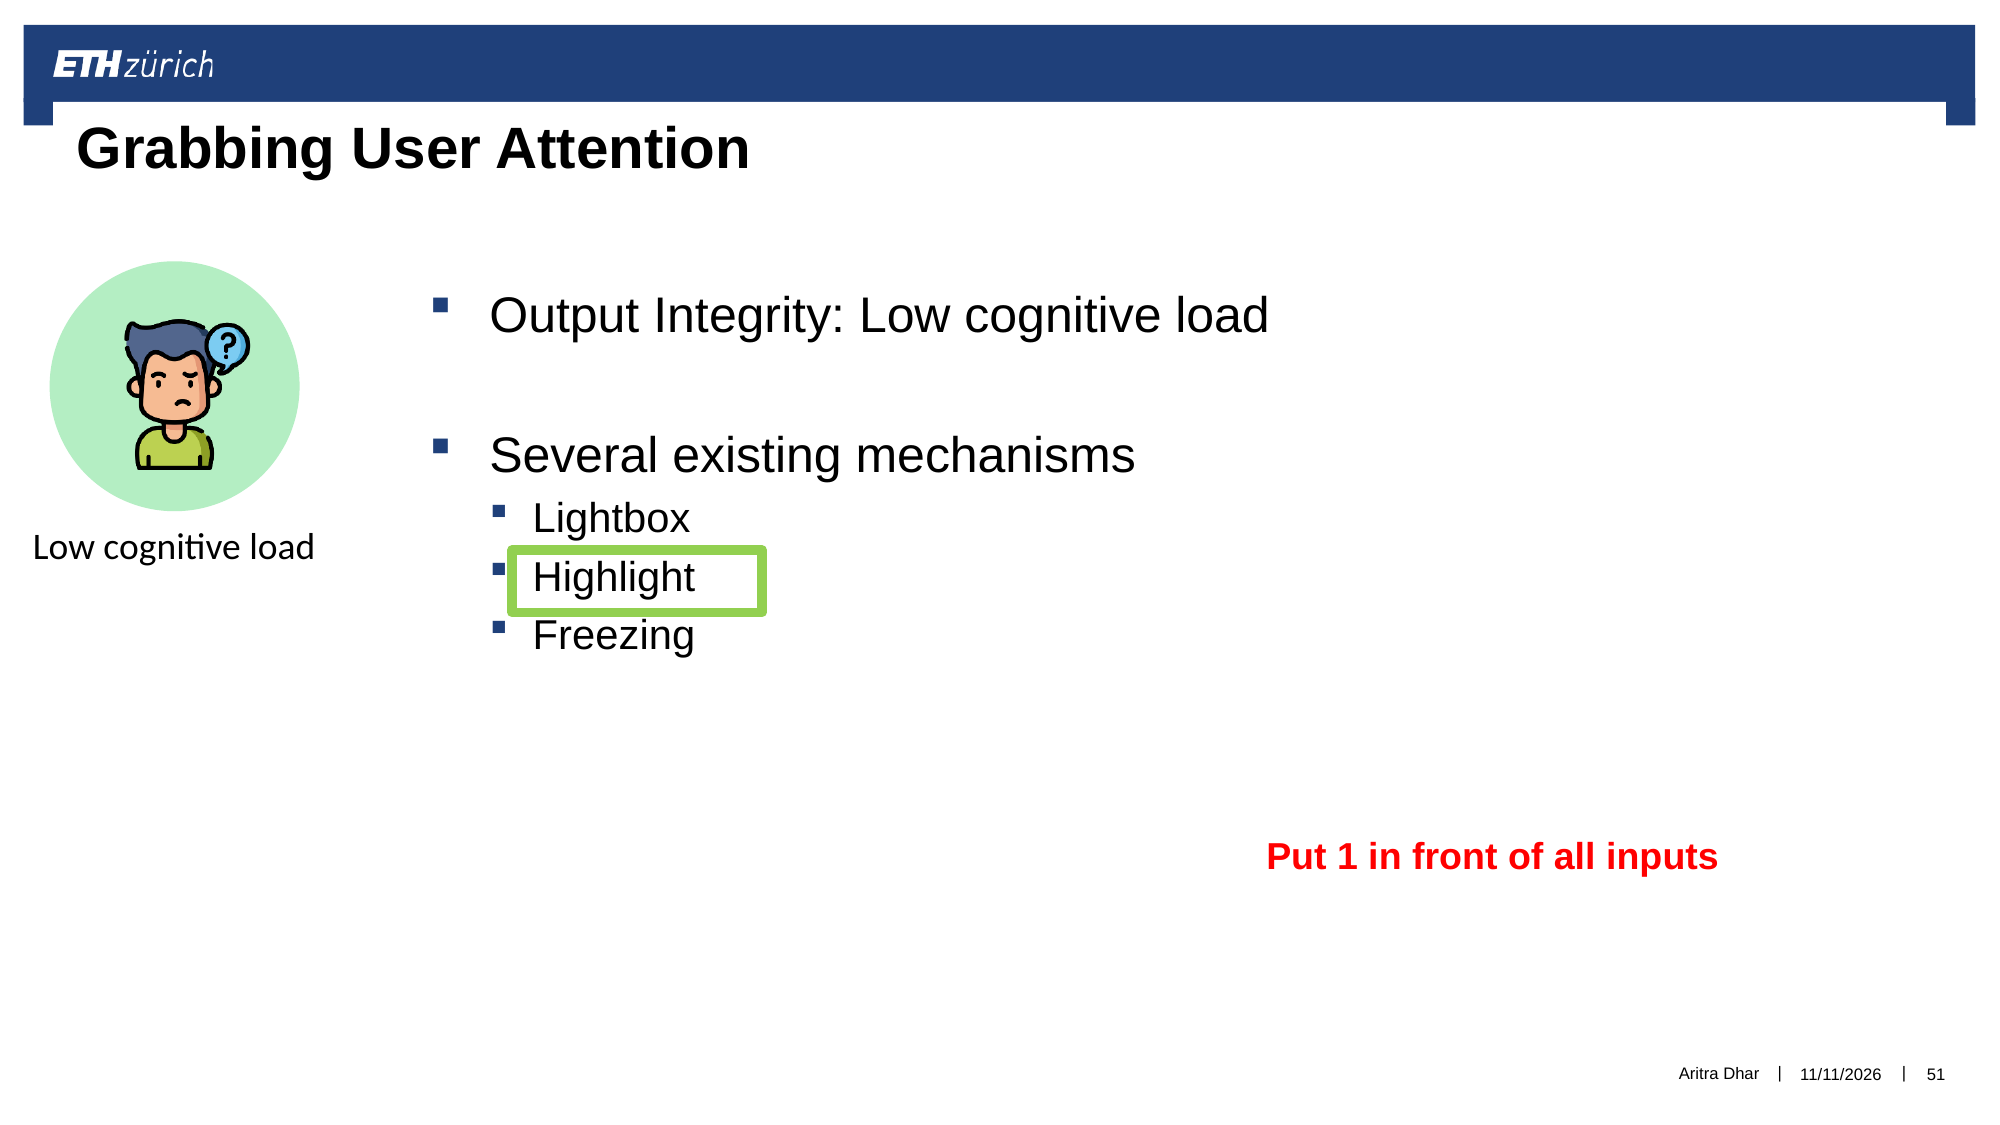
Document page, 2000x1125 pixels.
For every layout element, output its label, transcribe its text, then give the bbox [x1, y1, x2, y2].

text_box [49, 260, 300, 512]
title Grabbing User Attention [53, 101, 1946, 262]
slide_number 51 [1906, 1034, 1966, 1112]
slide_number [1790, 1034, 1892, 1112]
text_box Low cognitive load [18, 514, 331, 575]
footer Aritra Dhar [999, 1034, 1760, 1111]
text_box [510, 548, 764, 614]
text_box Put 1 in front of all inputs [1251, 824, 1735, 885]
list Output Integrity: Low cognitive load Several existing mechanisms Lightbox Highlight Freezing [406, 282, 2000, 973]
